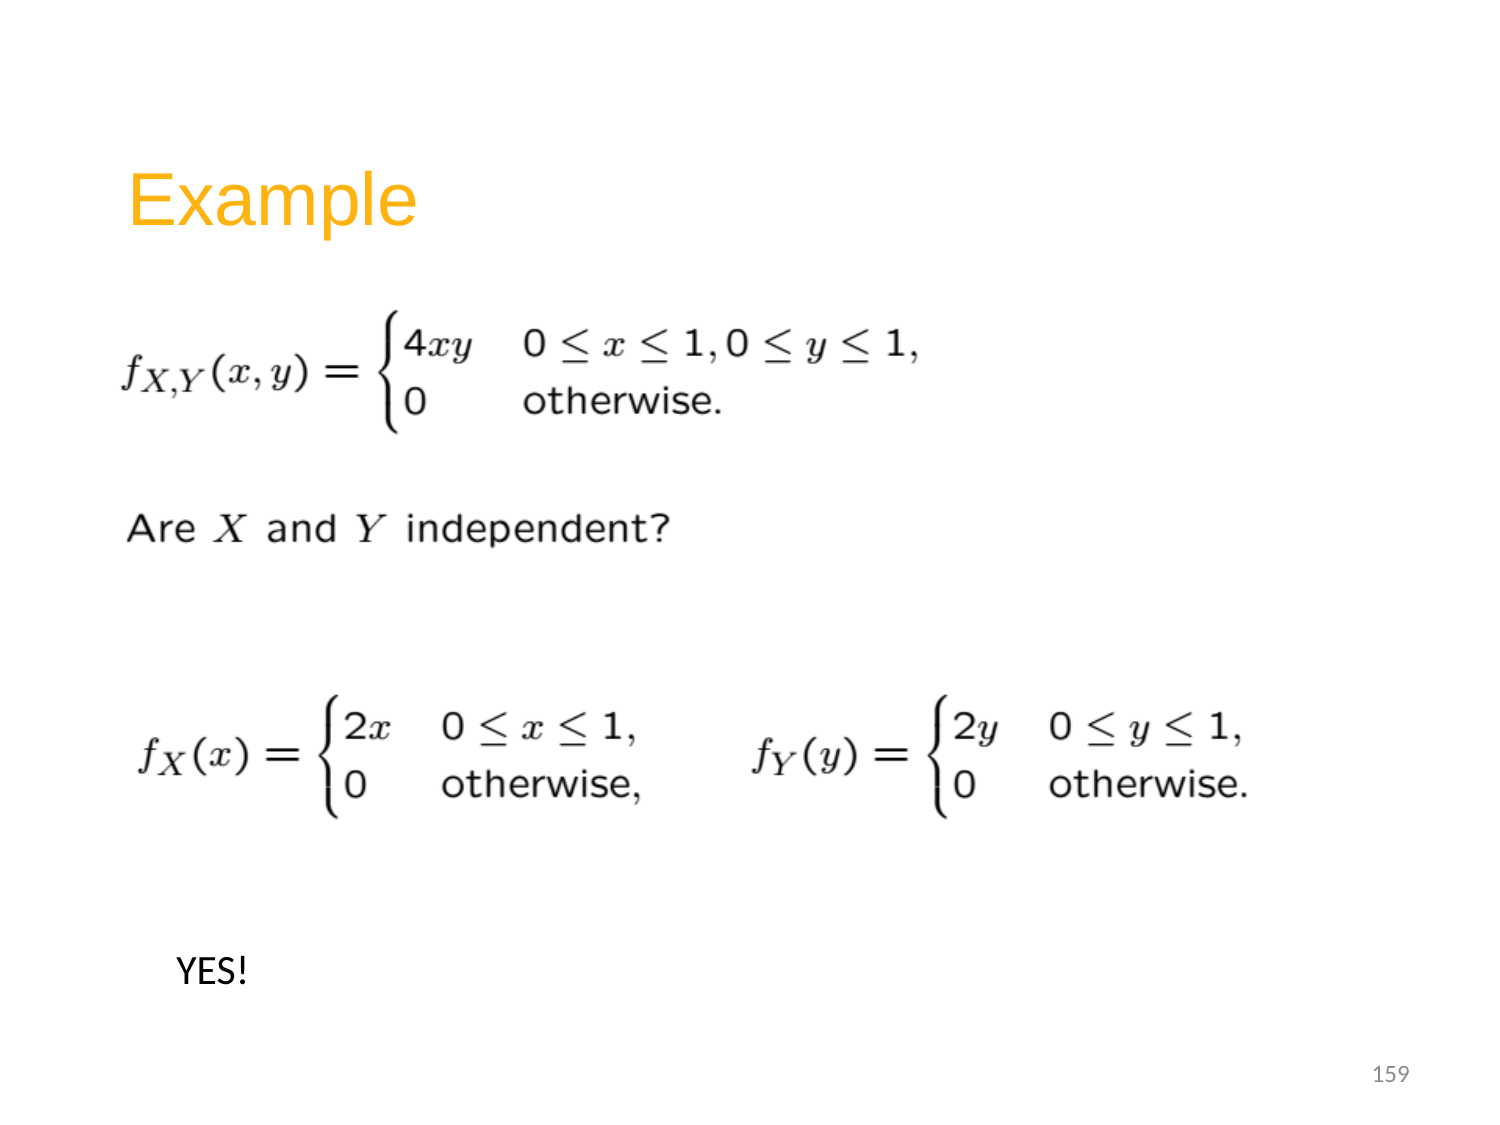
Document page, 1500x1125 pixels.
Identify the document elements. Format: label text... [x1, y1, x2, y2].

slide_number 159 [1074, 1042, 1425, 1103]
title Example [112, 12, 1388, 379]
text_box YES! [161, 935, 265, 1001]
picture [74, 287, 938, 448]
picture [112, 507, 682, 563]
picture [112, 673, 1265, 832]
